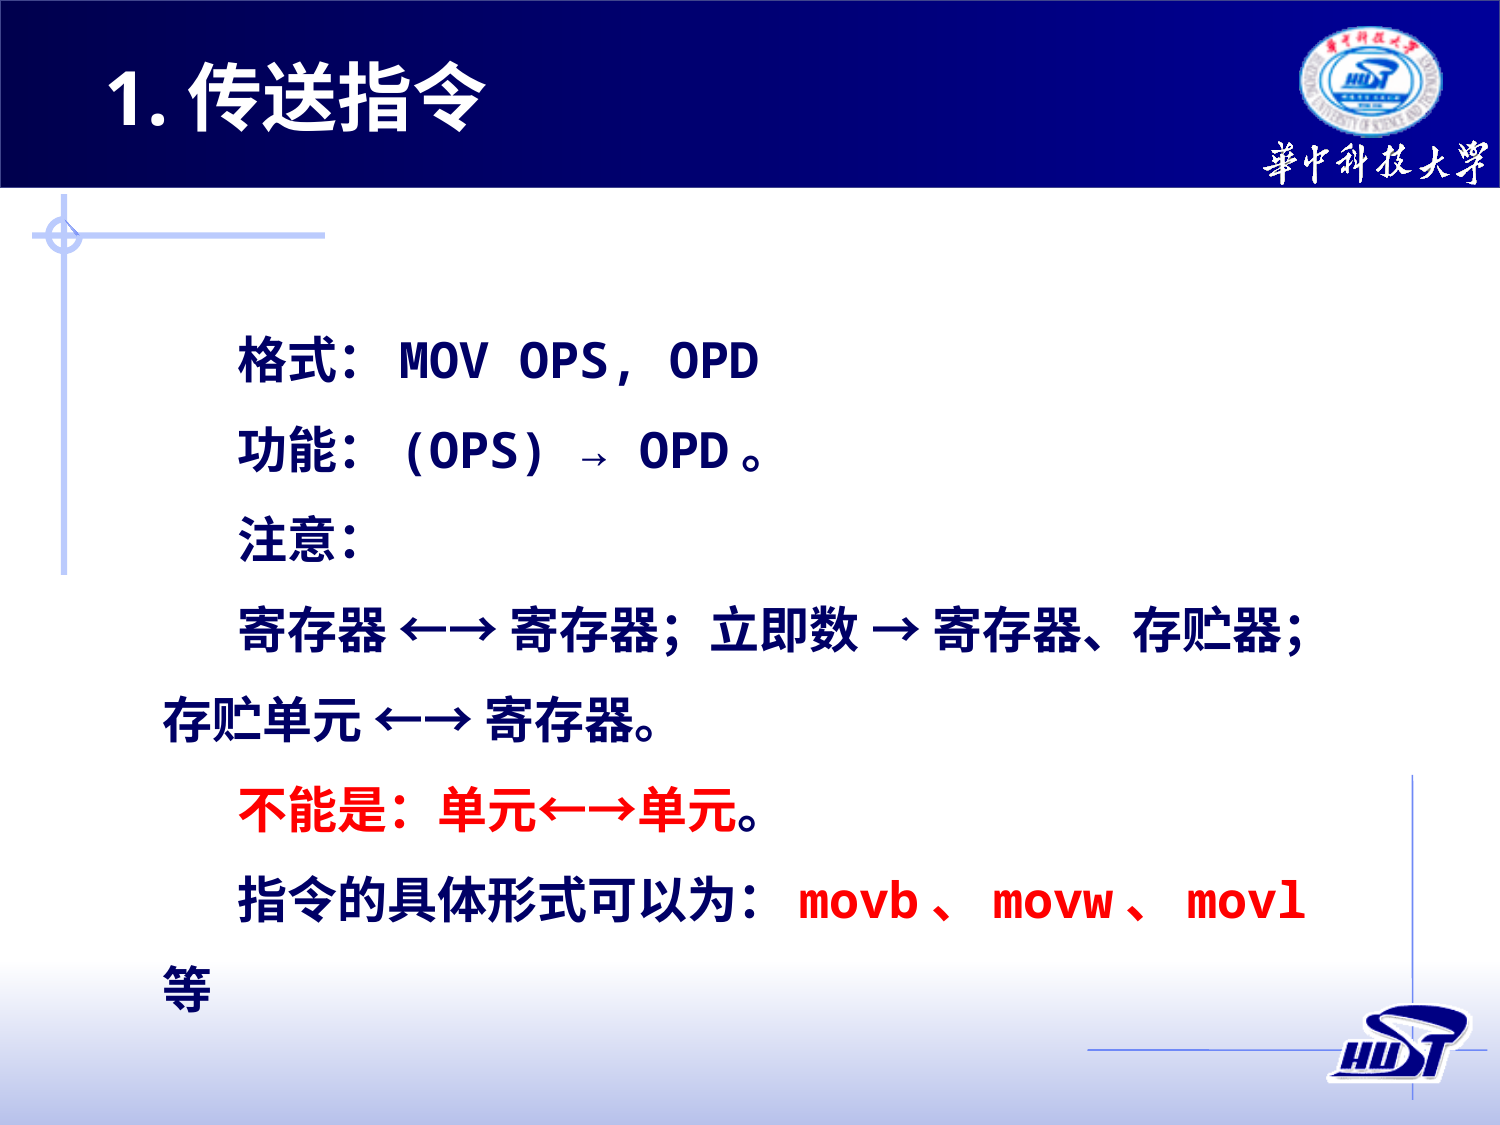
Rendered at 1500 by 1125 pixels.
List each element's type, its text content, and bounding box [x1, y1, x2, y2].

text_box 1.传送指令 [89, 42, 1308, 148]
text_box 格式：MOV OPS, OPD 功能：(OPS) → OPD。 注意： 寄存器 ←→ 寄存器；立即数 → 寄存器、存贮器；存贮单元 ←→ 寄存器。 不能是：单元←→单元。 指令的具体形式可以为：movb、movw、movl等 [147, 290, 1365, 962]
picture [1262, 140, 1488, 185]
picture [1299, 26, 1443, 138]
